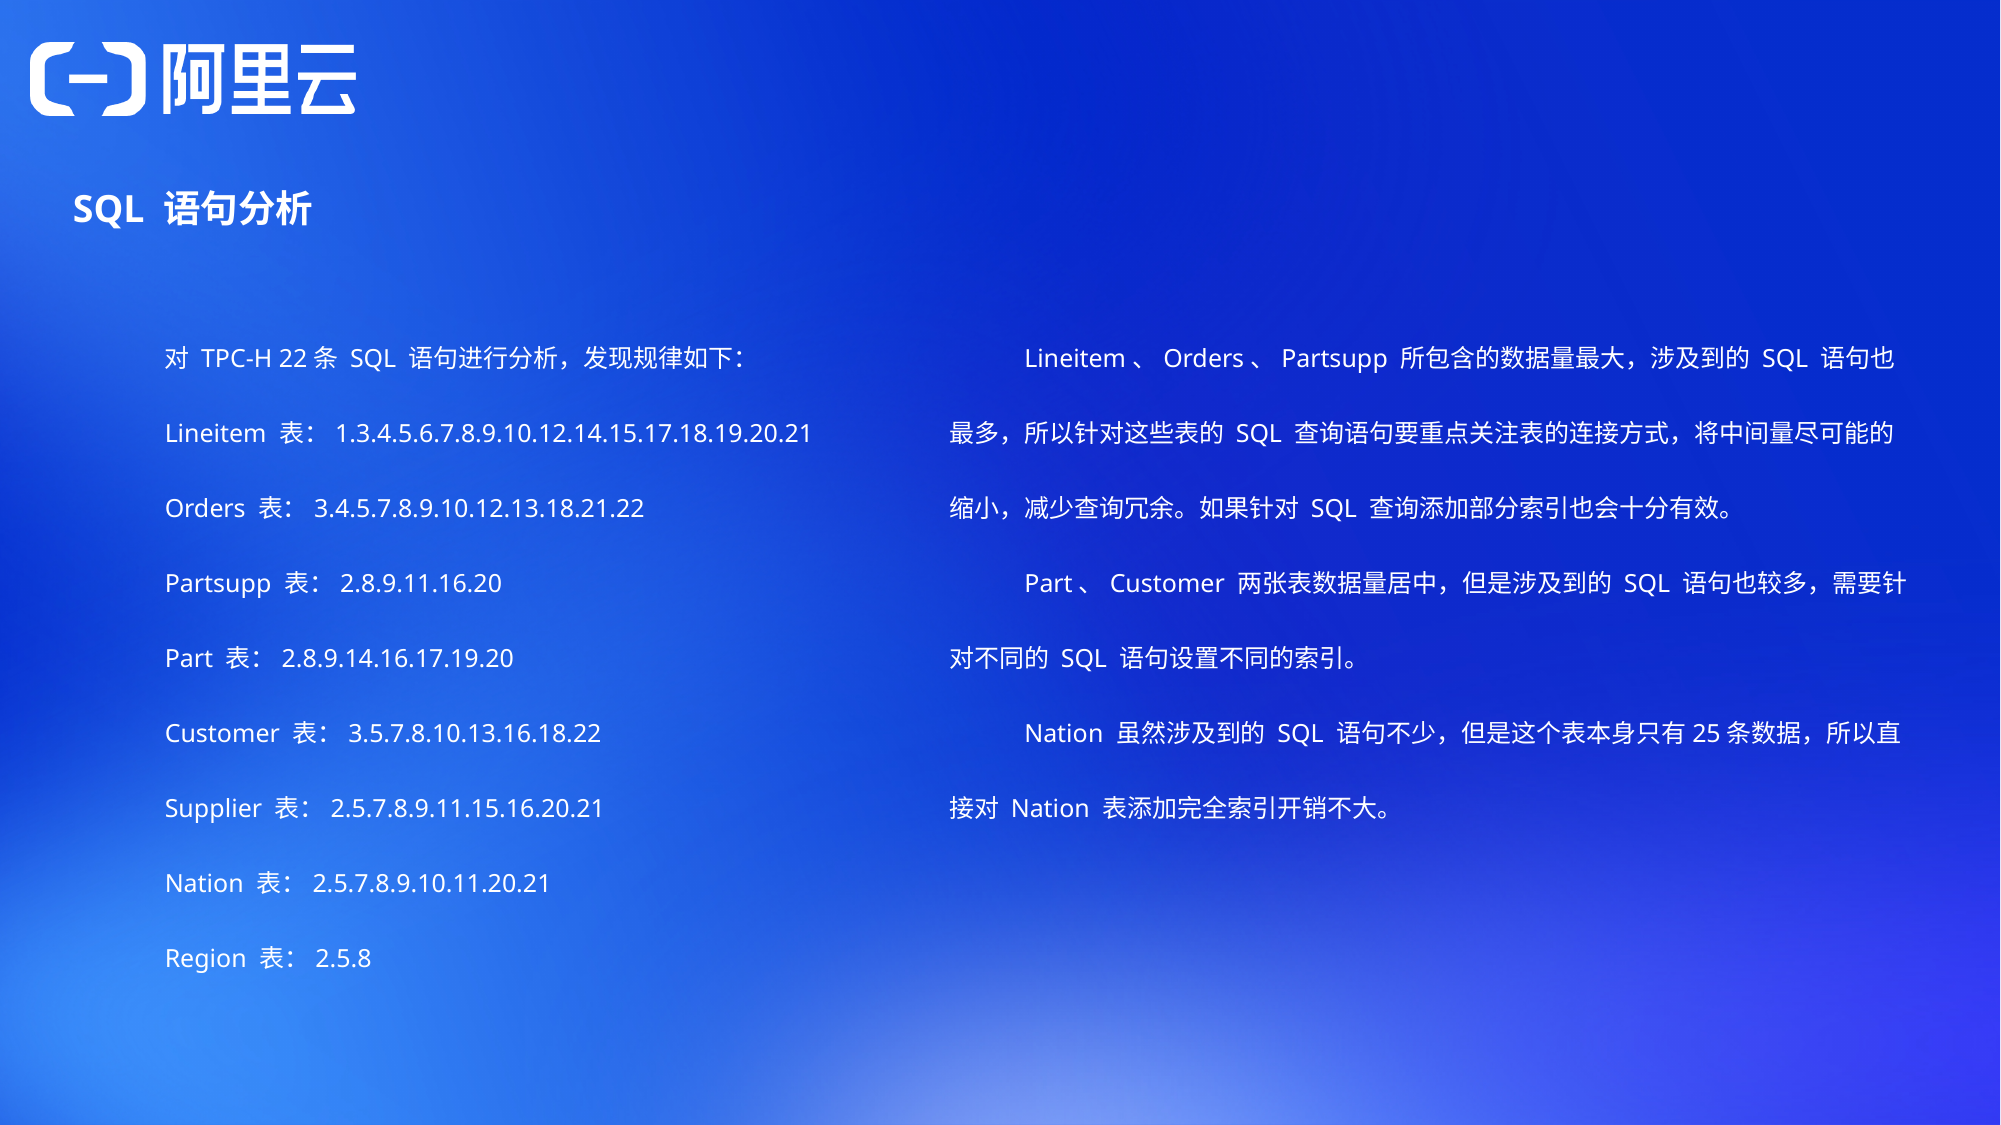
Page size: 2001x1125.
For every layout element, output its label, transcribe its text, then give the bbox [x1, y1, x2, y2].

text_box SQL 语句分析 [58, 177, 329, 238]
text_box Lineitem、Orders、Partsupp 所包含的数据量最大，涉及到的 SQL 语句也最多，所以针对这些表的 SQL 查询语句要重点关注表的连接方式，将中间量尽可能的缩小，减少查询冗余。如果针对 SQL 查询添加部分索引也会十分有效。 Part、Customer 两张表数据量居中，但是涉及到的 SQL 语句也较多，需要针对不同的 SQL 语句设置不同的索引。 Nation 虽然涉及到的 SQL 语句不少，但是这个表本身只有25条数据，所以直接对 Nation 表添加完全索引开销不大。 [934, 290, 1923, 957]
picture [0, 0, 2001, 1125]
text_box 对 TPC-H 22条 SQL 语句进行分析，发现规律如下： Lineitem 表：1.3.4.5.6.7.8.9.10.12.14.15.17.18.19.20.21 Orders 表：3.4.5.7.8.9.10.12.13.18.21.22 Partsupp 表：2.8.9.11.16.20 Part 表：2.8.9.14.16.17.19.20 Customer 表：3.5.7.8.10.13.16.18.22 Supplier 表：2.5.7.8.9.11.15.16.20.21 Nation 表：2.5.7.8.9.10.11.20.21 Region 表：2.5.8 [0, 290, 973, 980]
